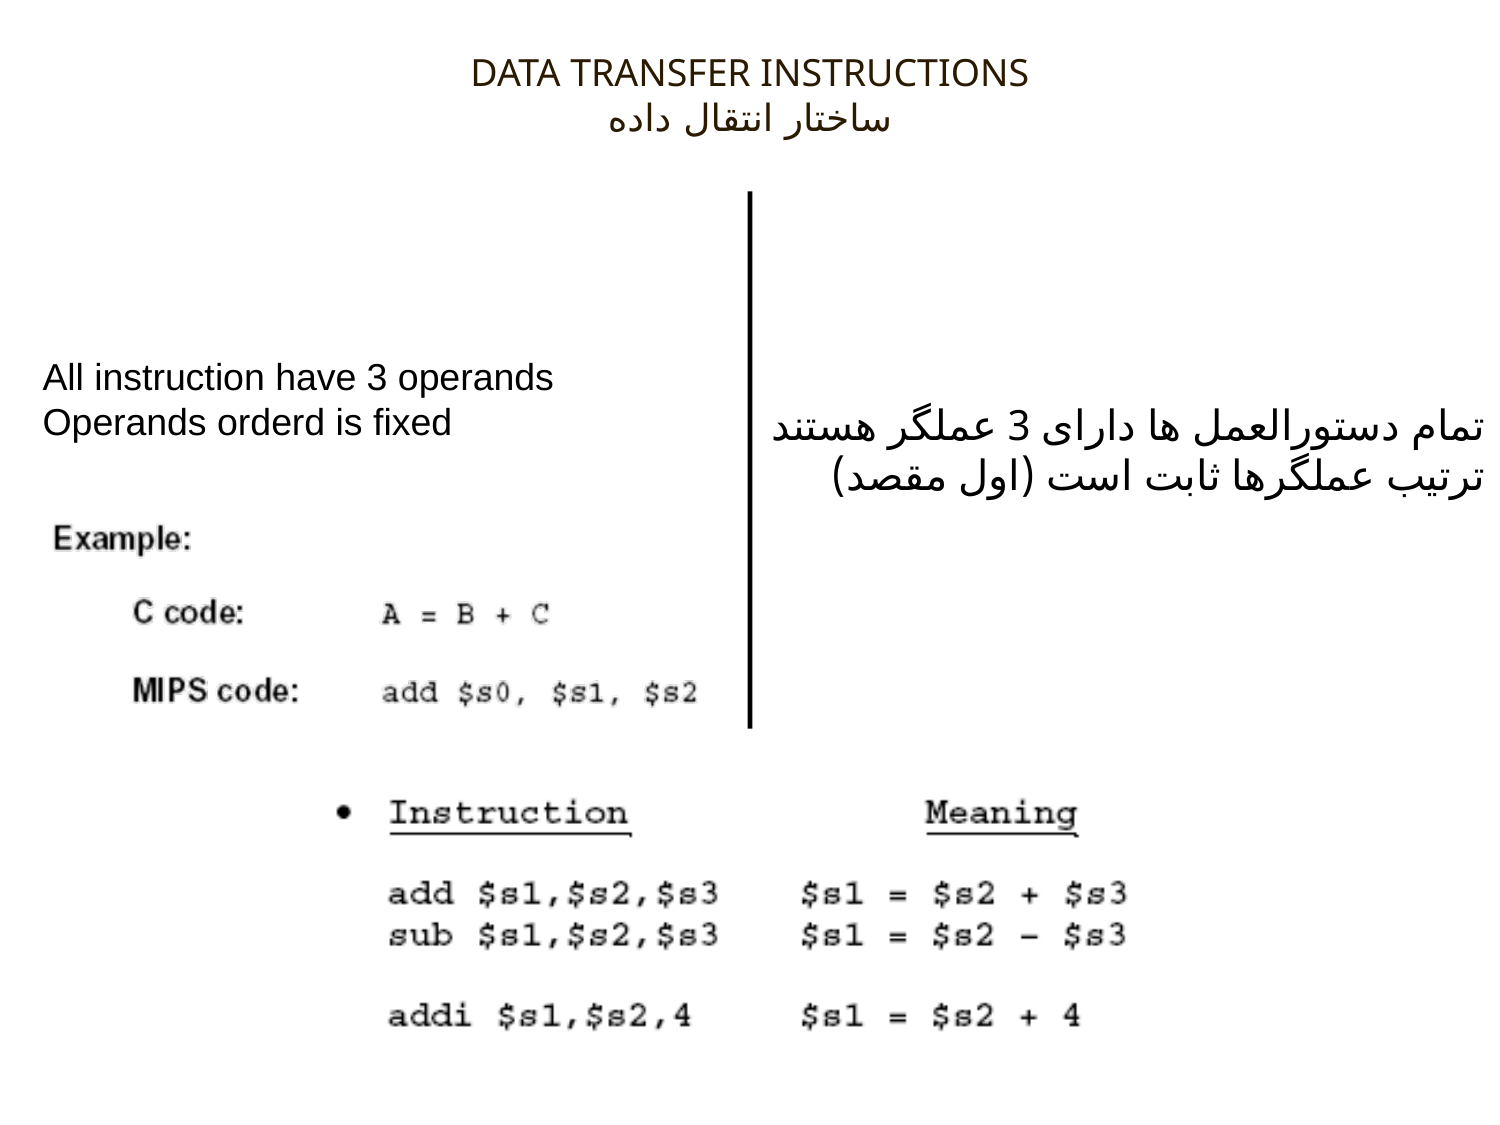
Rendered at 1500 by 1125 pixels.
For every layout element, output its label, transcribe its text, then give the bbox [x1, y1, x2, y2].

text_box All instruction have 3 operands Operands orderd is fixed [27, 345, 725, 451]
text_box تمام دستورالعمل ها دارای 3 عملگر هستند ترتیب عملگرها ثابت است (اول مقصد) [751, 391, 1500, 607]
picture [27, 515, 1190, 1036]
text_box DATA TRANSFER INSTRUCTIONS ساختار انتقال داده [0, 41, 1500, 146]
